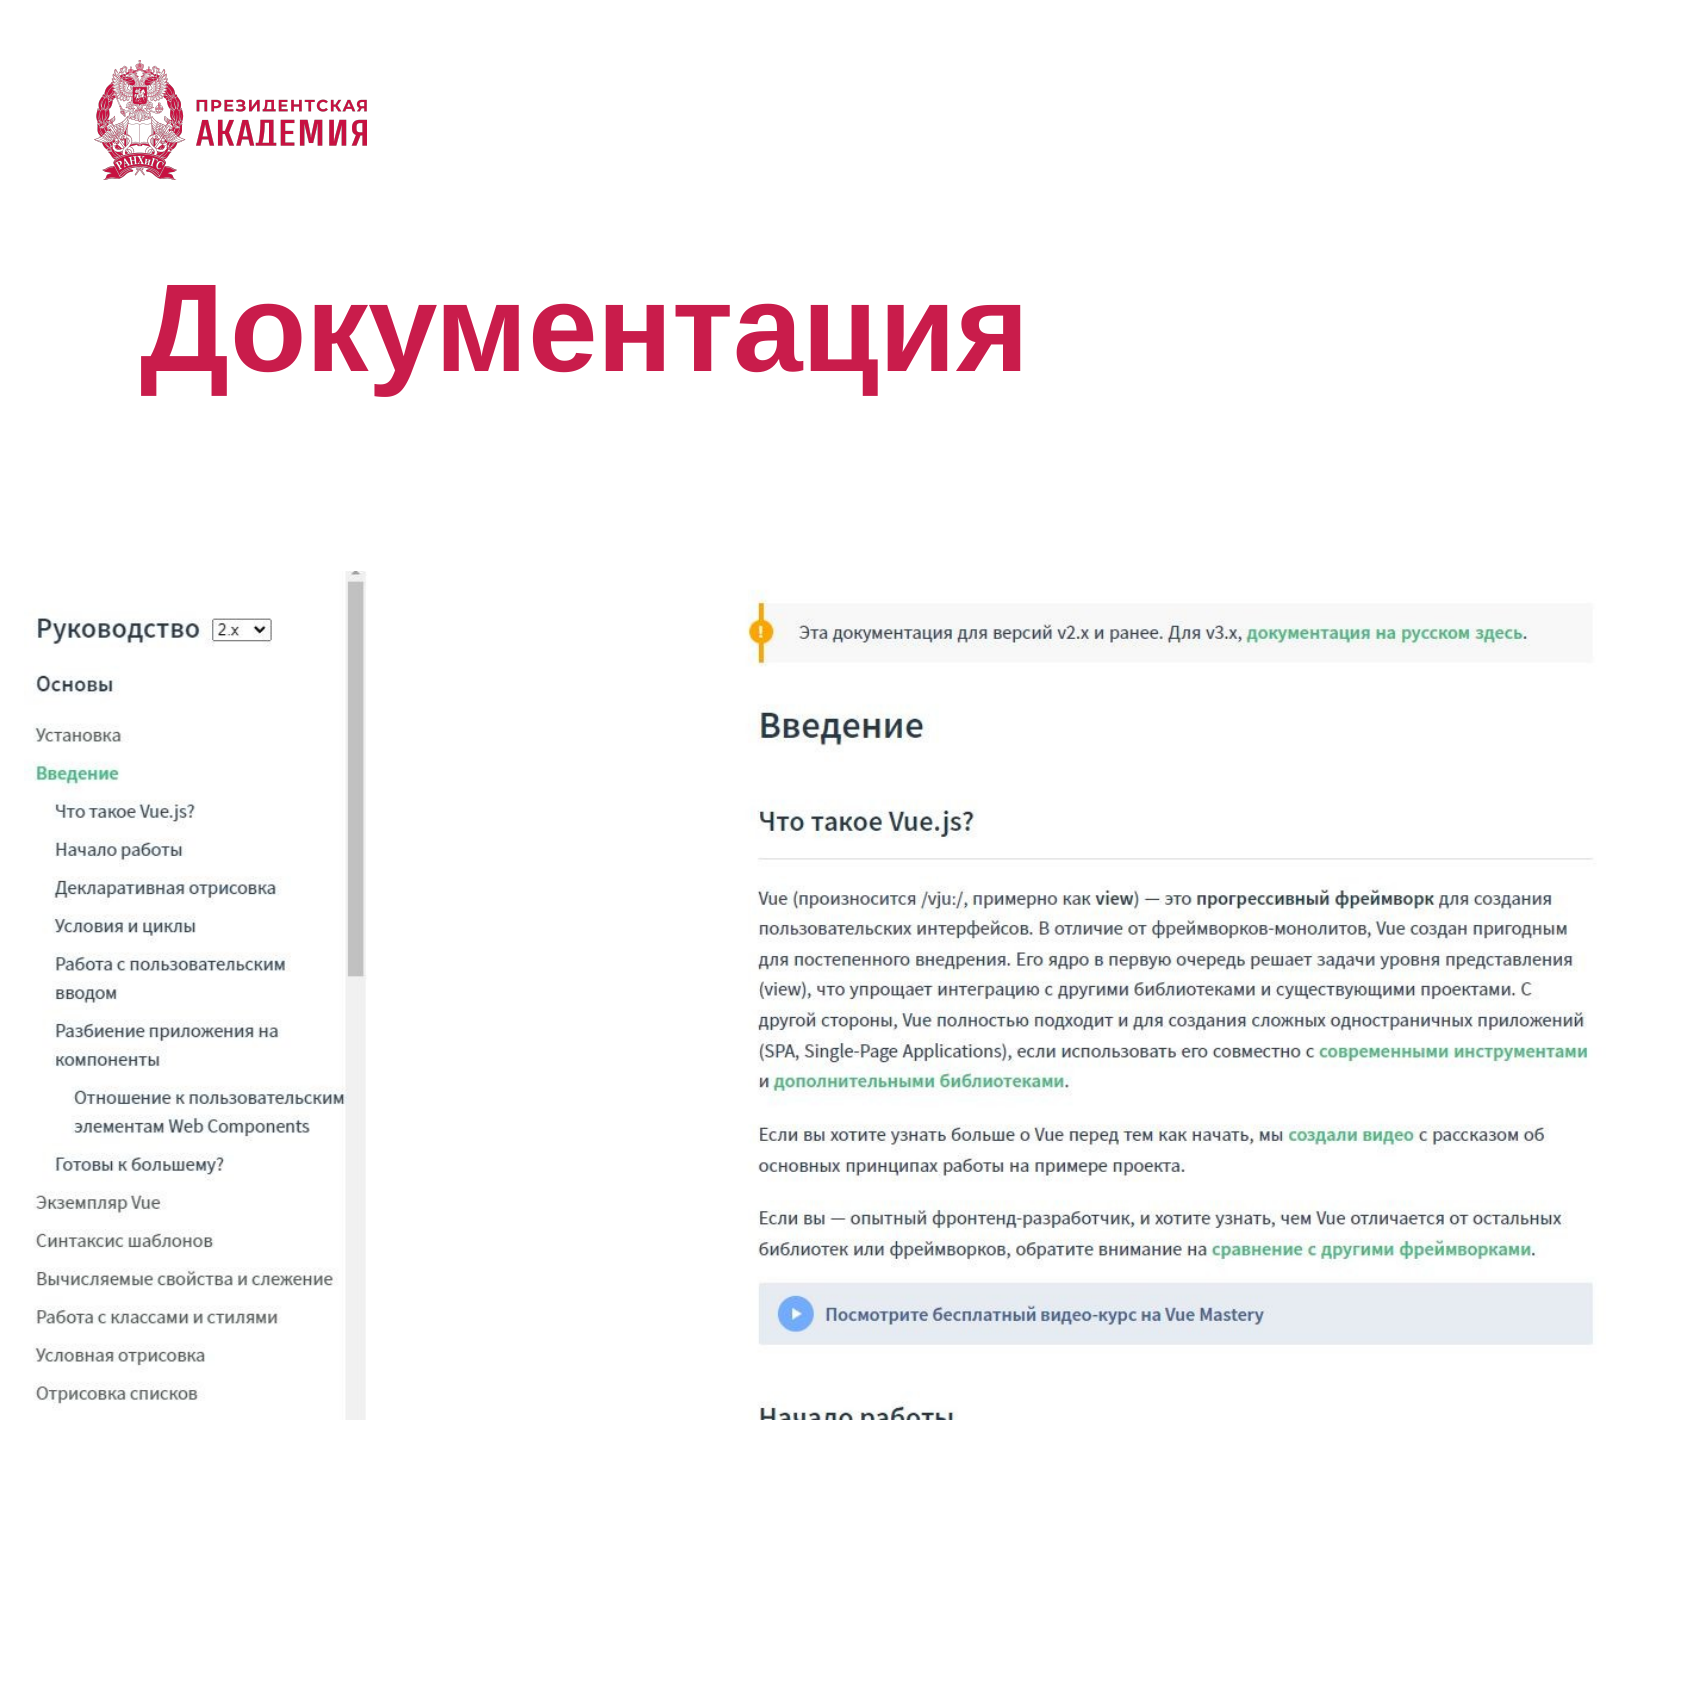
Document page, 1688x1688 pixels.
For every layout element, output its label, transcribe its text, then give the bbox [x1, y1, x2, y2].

picture [93, 60, 367, 181]
title Документация [137, 244, 1034, 529]
picture [24, 571, 1606, 1420]
